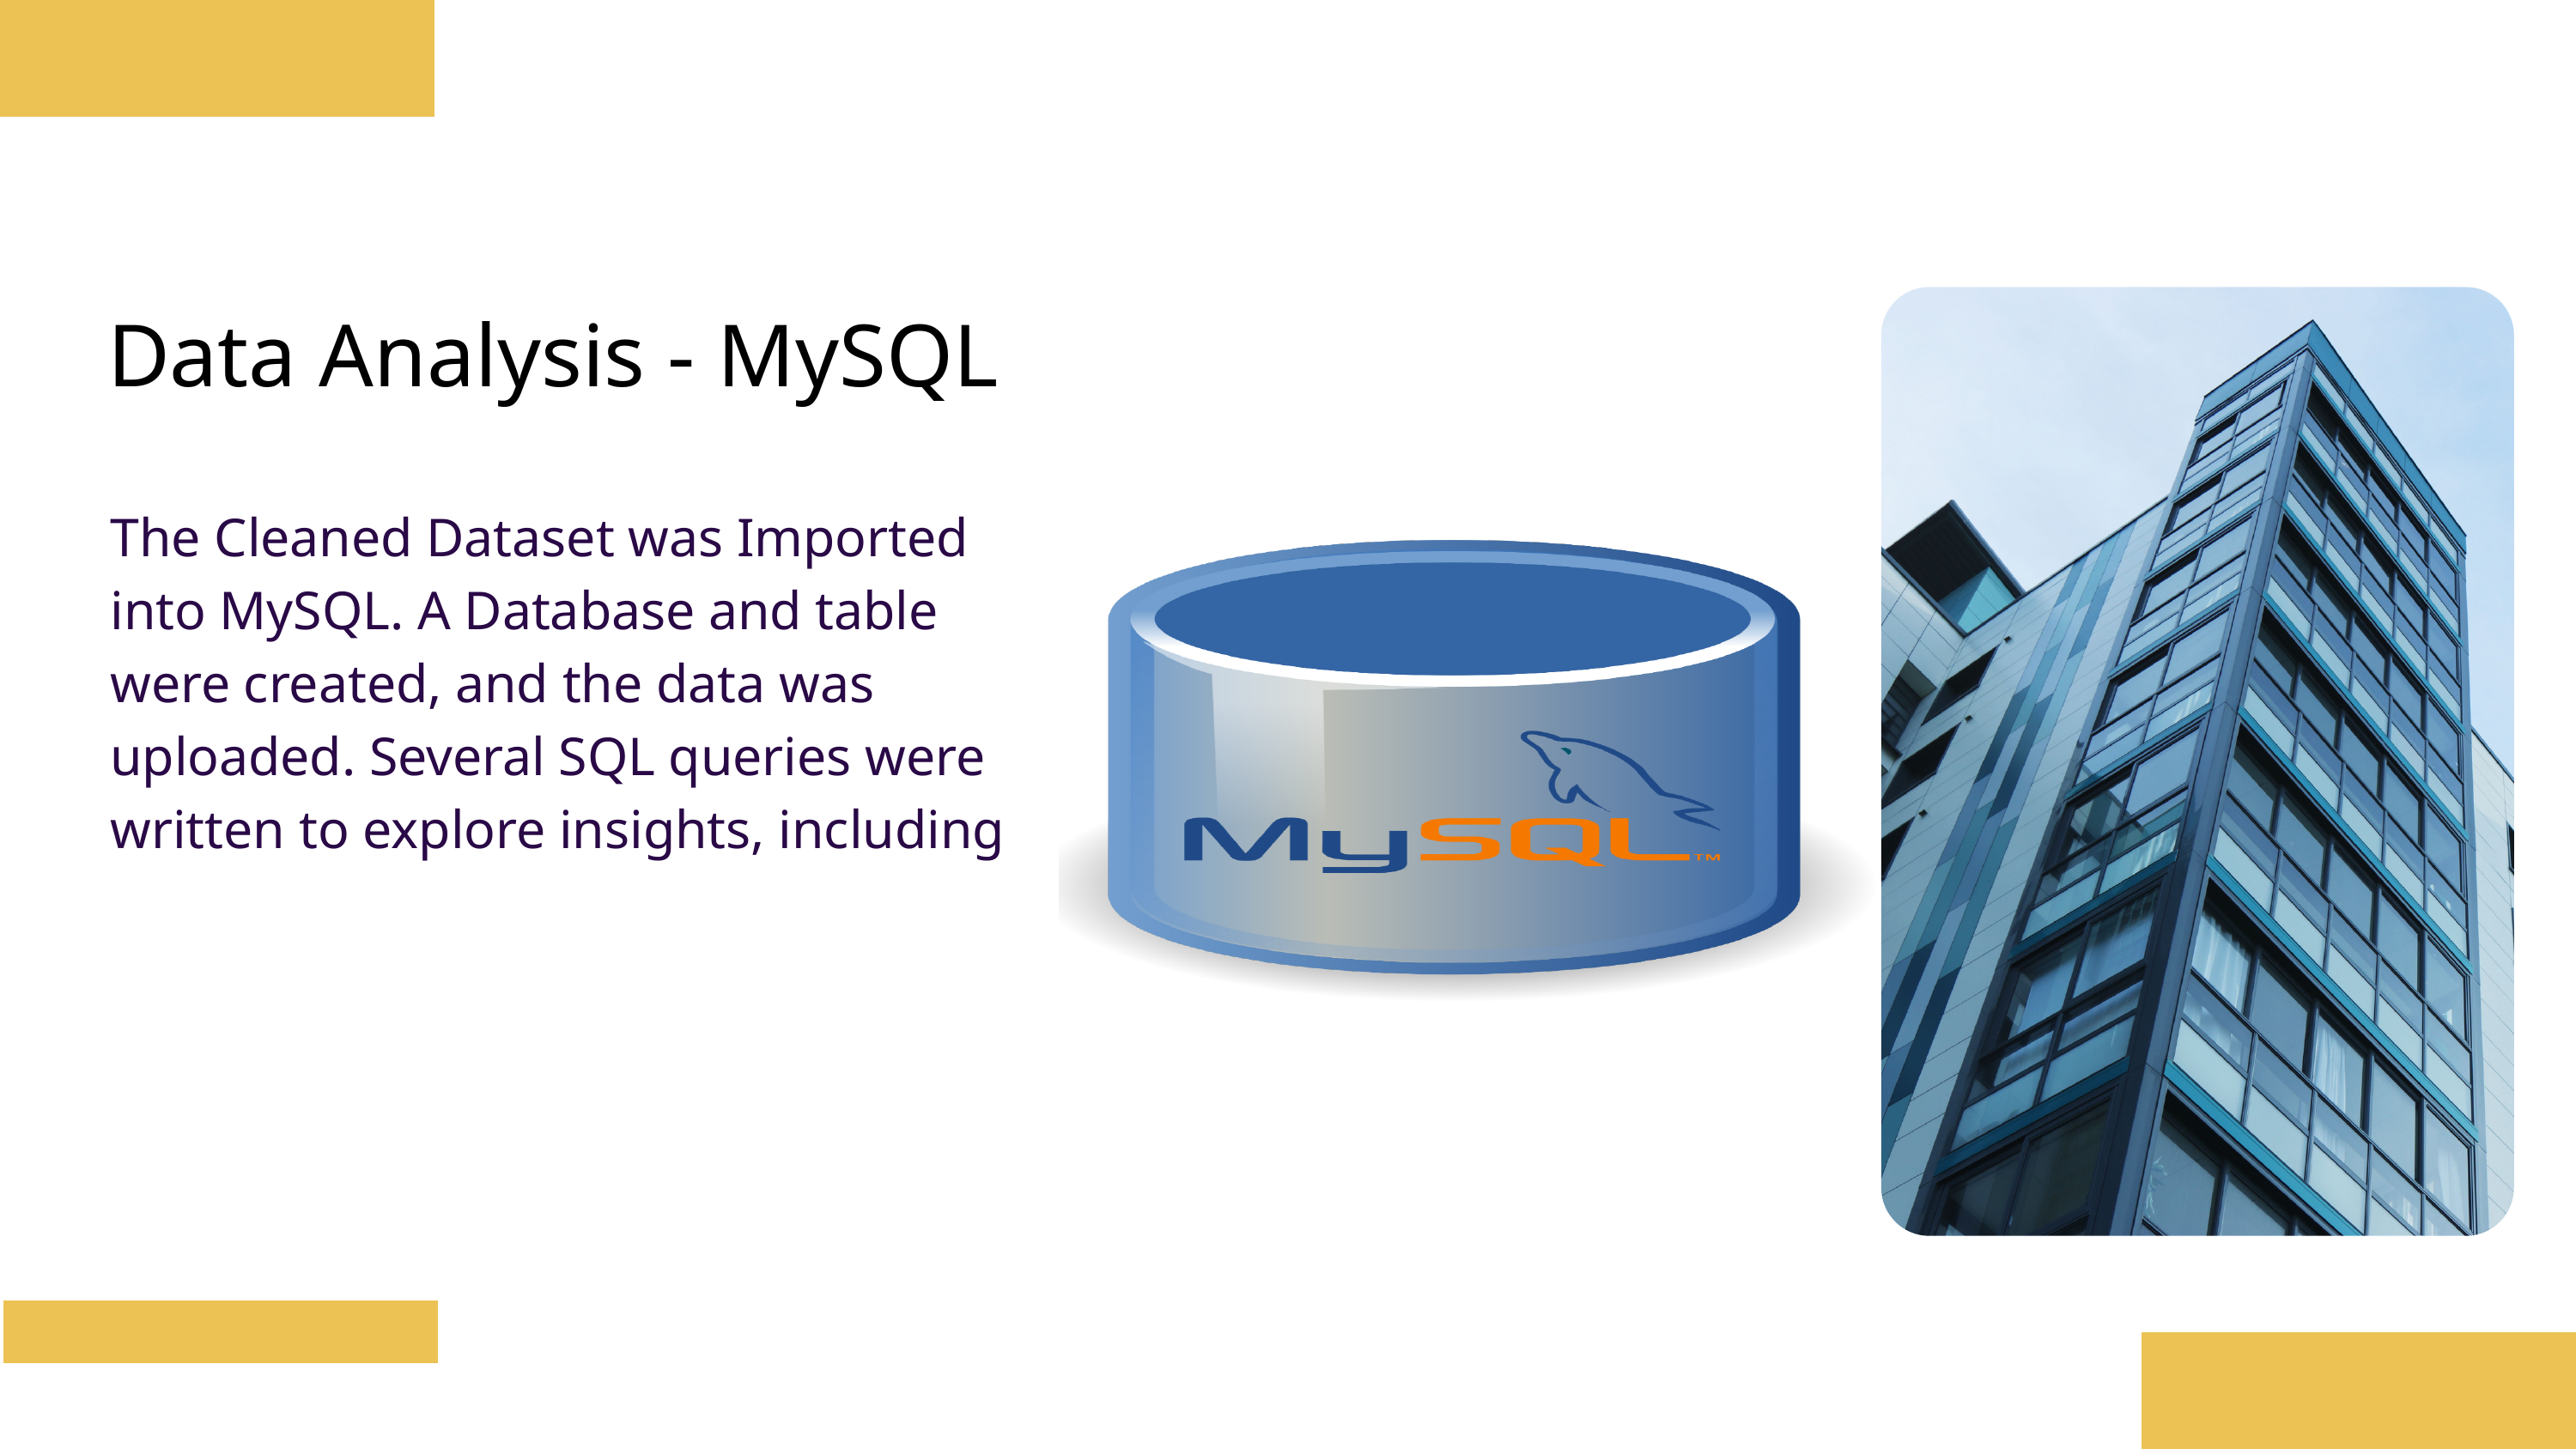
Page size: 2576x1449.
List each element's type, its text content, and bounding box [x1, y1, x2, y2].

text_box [1880, 287, 2514, 1236]
picture [1058, 466, 1877, 1057]
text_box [2141, 1331, 2576, 1449]
text_box Data Analysis - MySQL [107, 248, 1468, 404]
text_box The Cleaned Dataset was Imported into MySQL. A Database and table were created, and the data was uploaded. Several SQL queries were written to explore insights, including [110, 494, 1047, 859]
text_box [0, 0, 435, 117]
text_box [3, 1300, 439, 1364]
